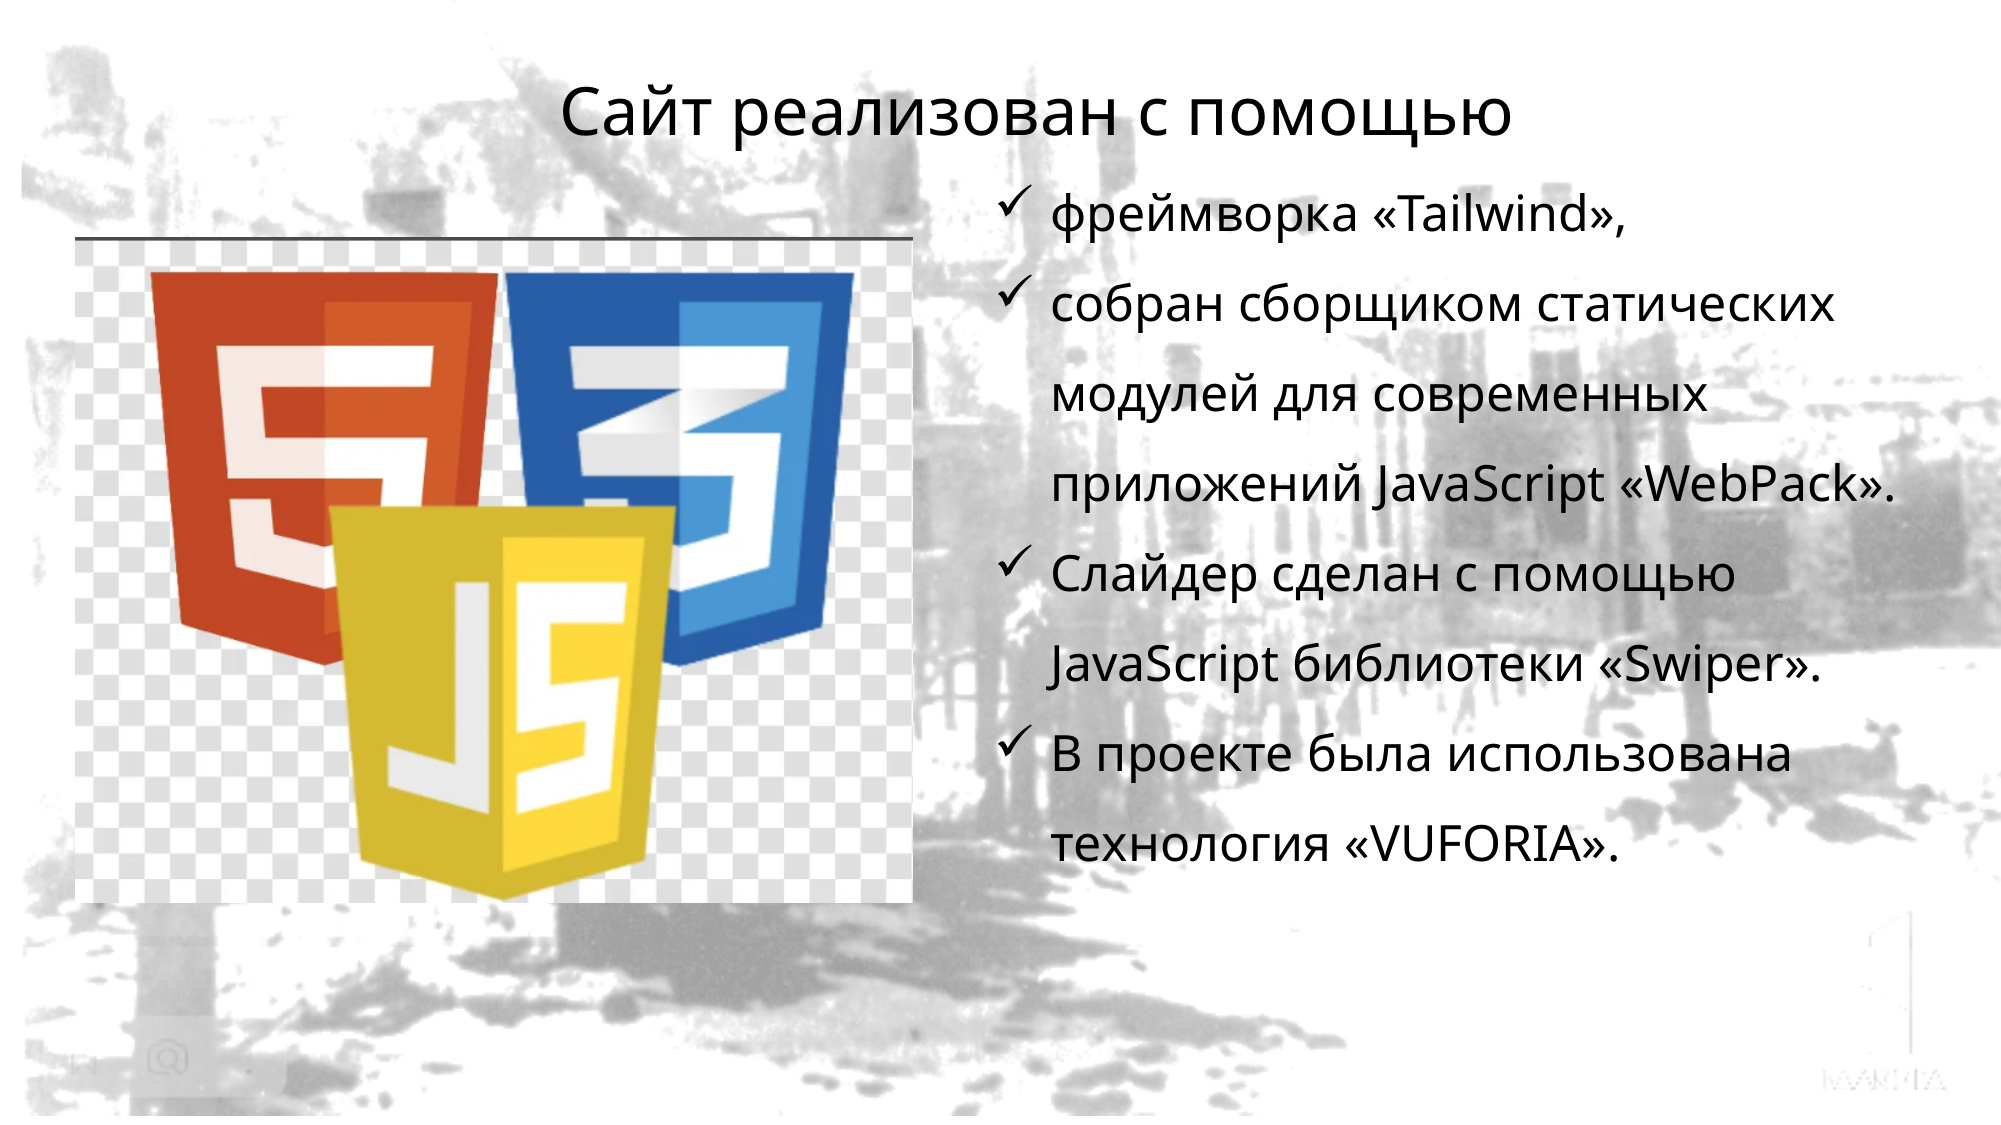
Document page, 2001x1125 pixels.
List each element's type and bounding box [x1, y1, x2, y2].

list [21, 0, 2000, 1116]
picture [75, 237, 913, 903]
